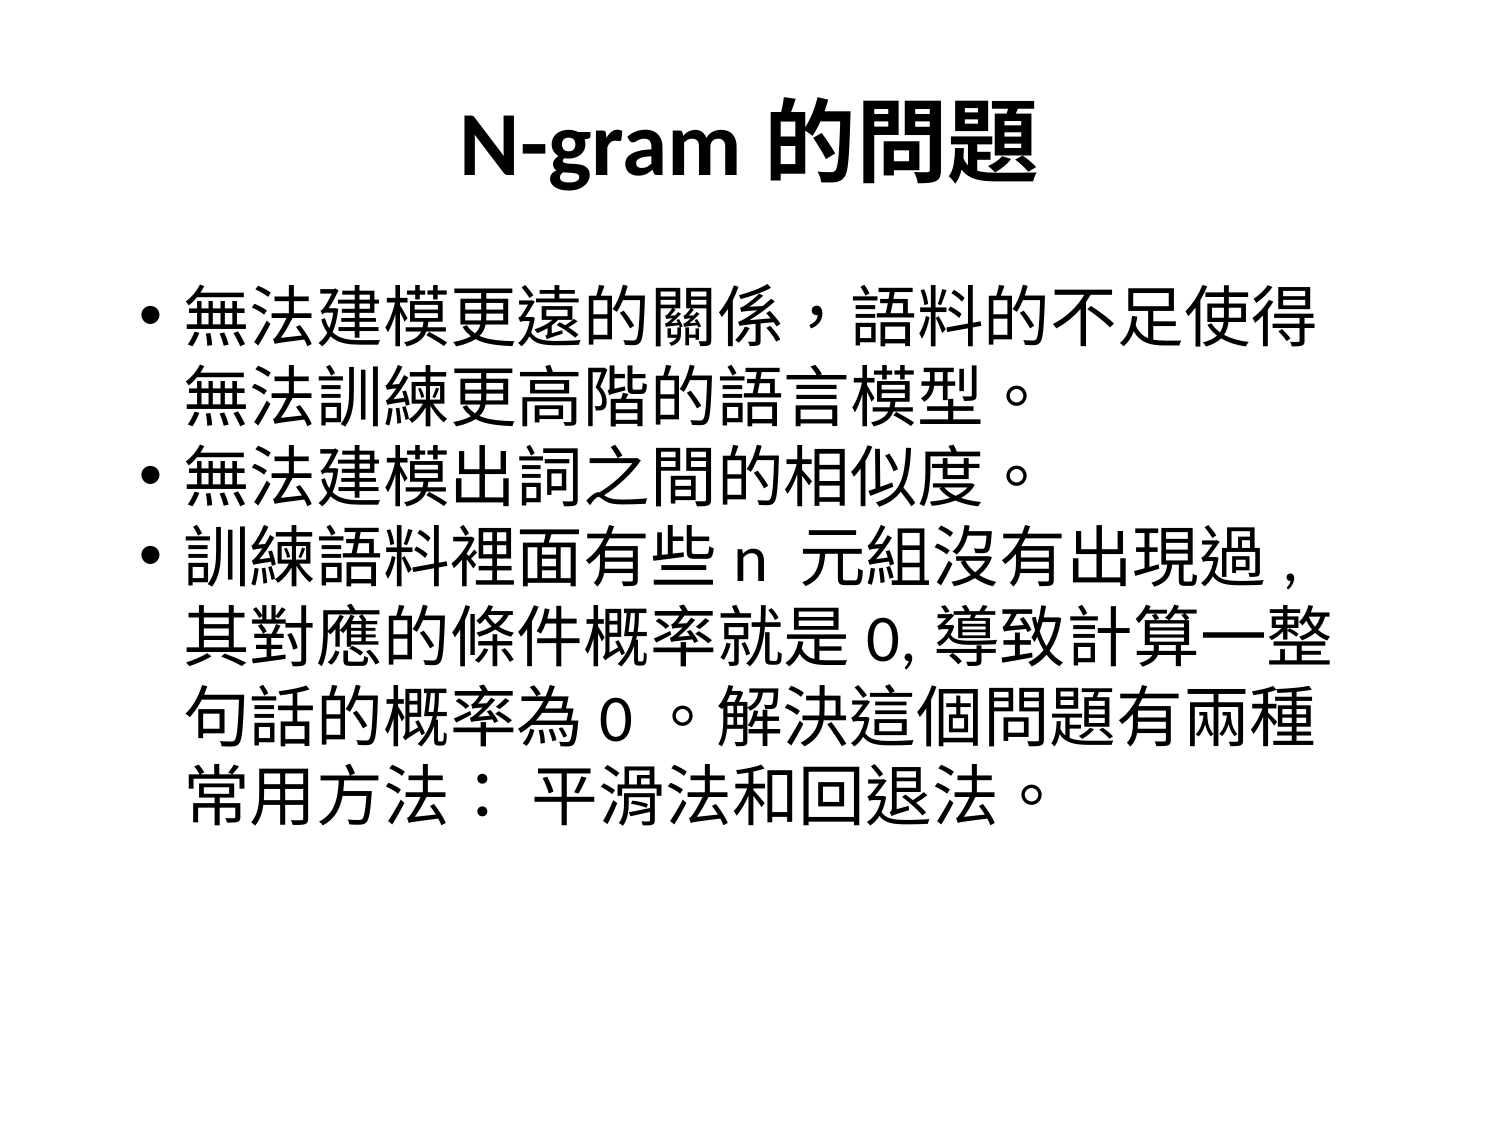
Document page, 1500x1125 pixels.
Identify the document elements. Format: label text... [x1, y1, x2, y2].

title N-gram的問題 [75, 45, 1425, 233]
text_box 無法建模更遠的關係，語料的不足使得無法訓練更高階的語言模型。 無法建模出詞之間的相似度。 訓練語料裡面有些n 元組沒有出現過,其對應的條件概率就是0,導致計算一整句話的概率為0。解決這個問題有兩種常用方法： 平滑法和回退法。 [123, 267, 1388, 842]
